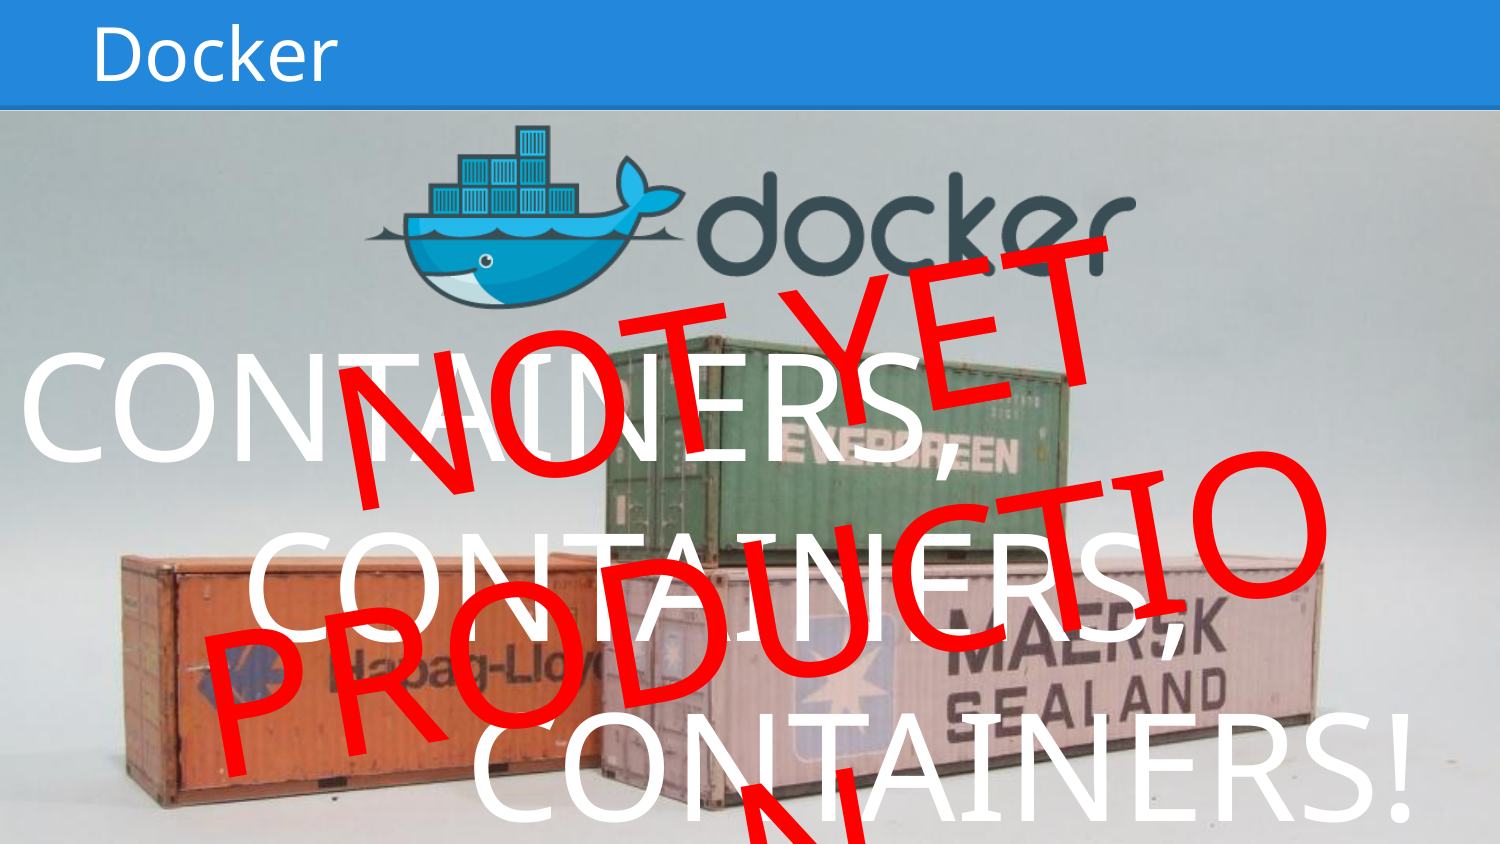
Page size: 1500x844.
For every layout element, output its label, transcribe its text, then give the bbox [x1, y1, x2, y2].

picture [0, 111, 1500, 844]
title Docker [75, 11, 1425, 110]
